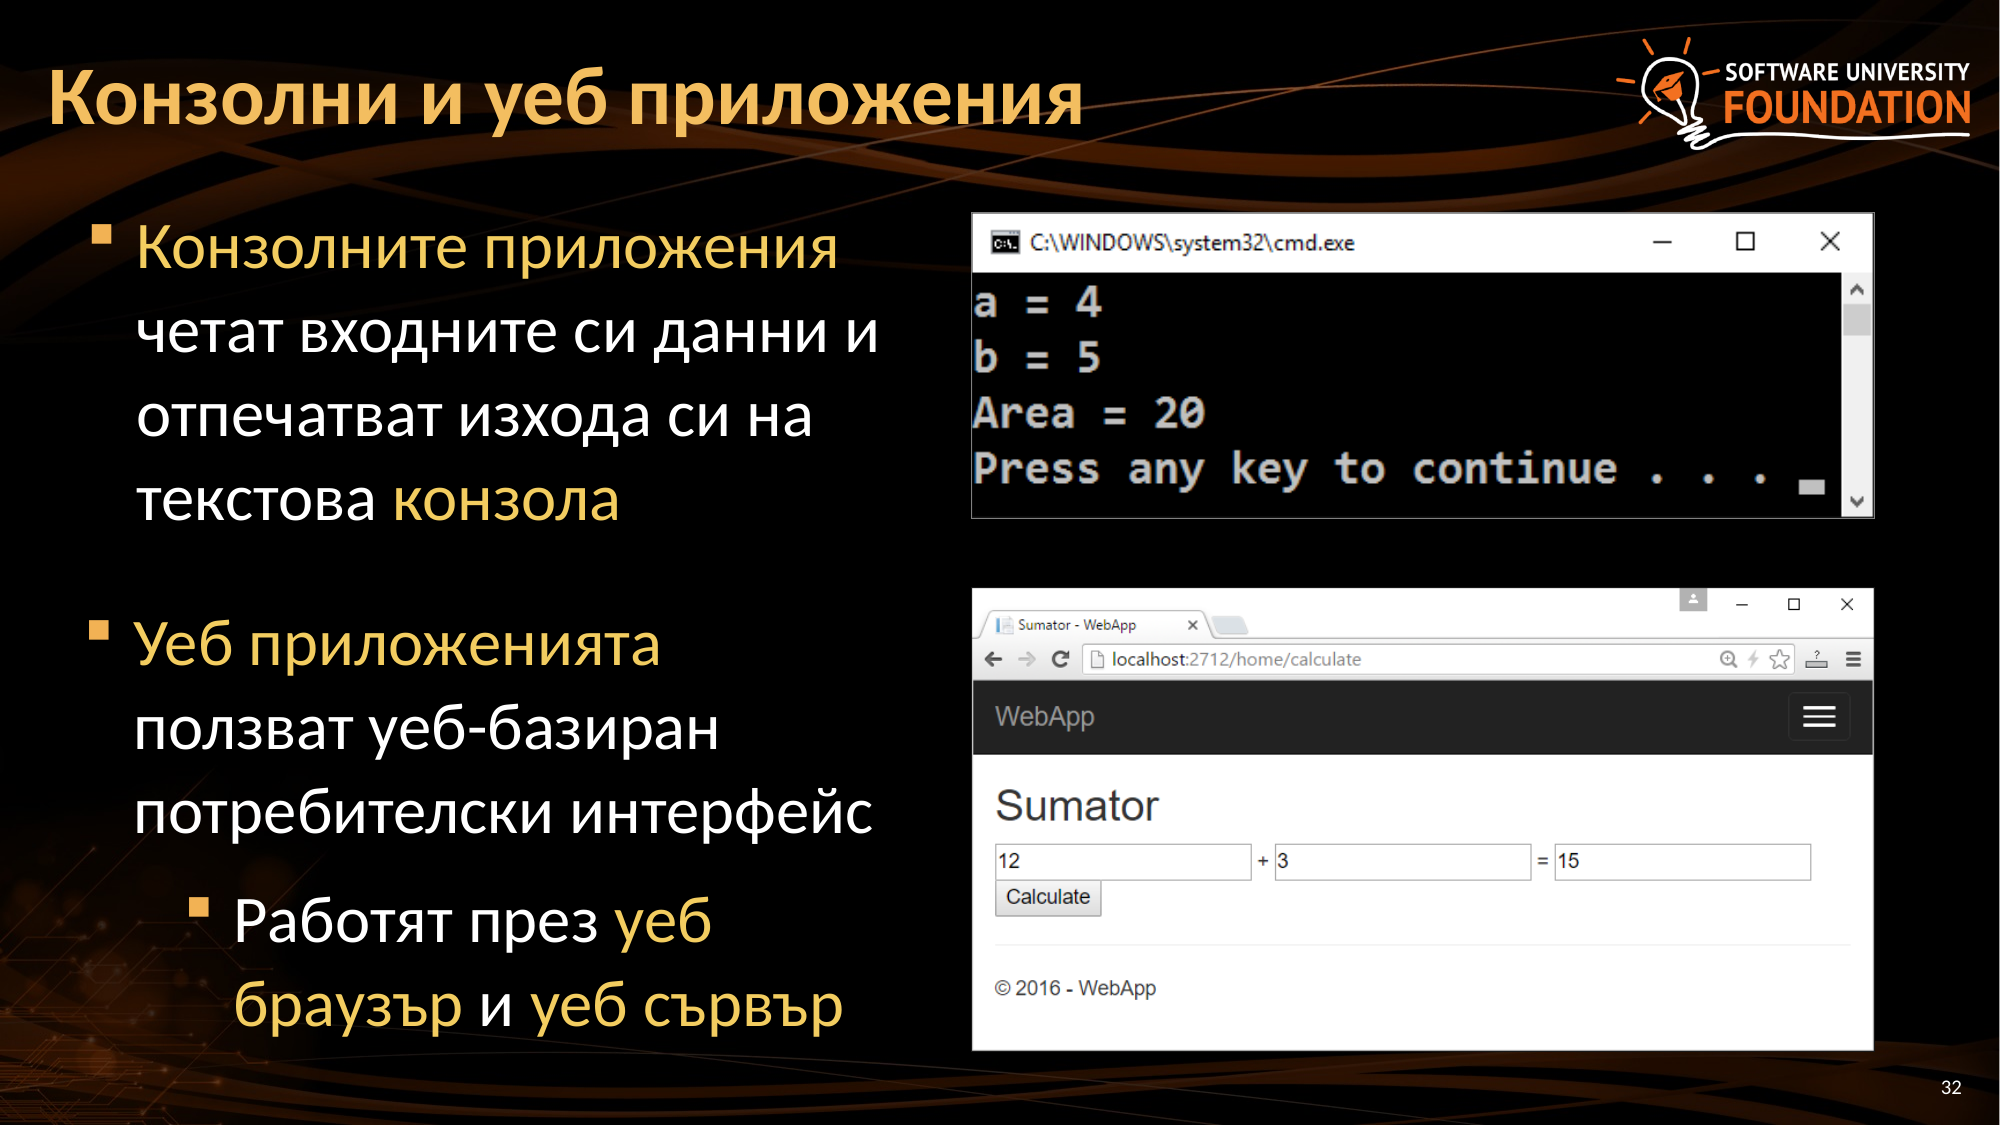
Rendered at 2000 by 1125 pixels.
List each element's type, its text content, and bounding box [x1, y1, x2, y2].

text_box Уеб приложенията ползват уеб-базиран потребителски интерфейс Работят през уеб браузър и уеб сървър [68, 587, 913, 1047]
list Конзолните приложения четат входните си данни и отпечатват изхода си на текстова конзола [68, 189, 913, 558]
title Конзолни и уеб приложения [30, 6, 1602, 189]
picture [0, 0, 2000, 1125]
slide_number 32 [1897, 1070, 1968, 1103]
